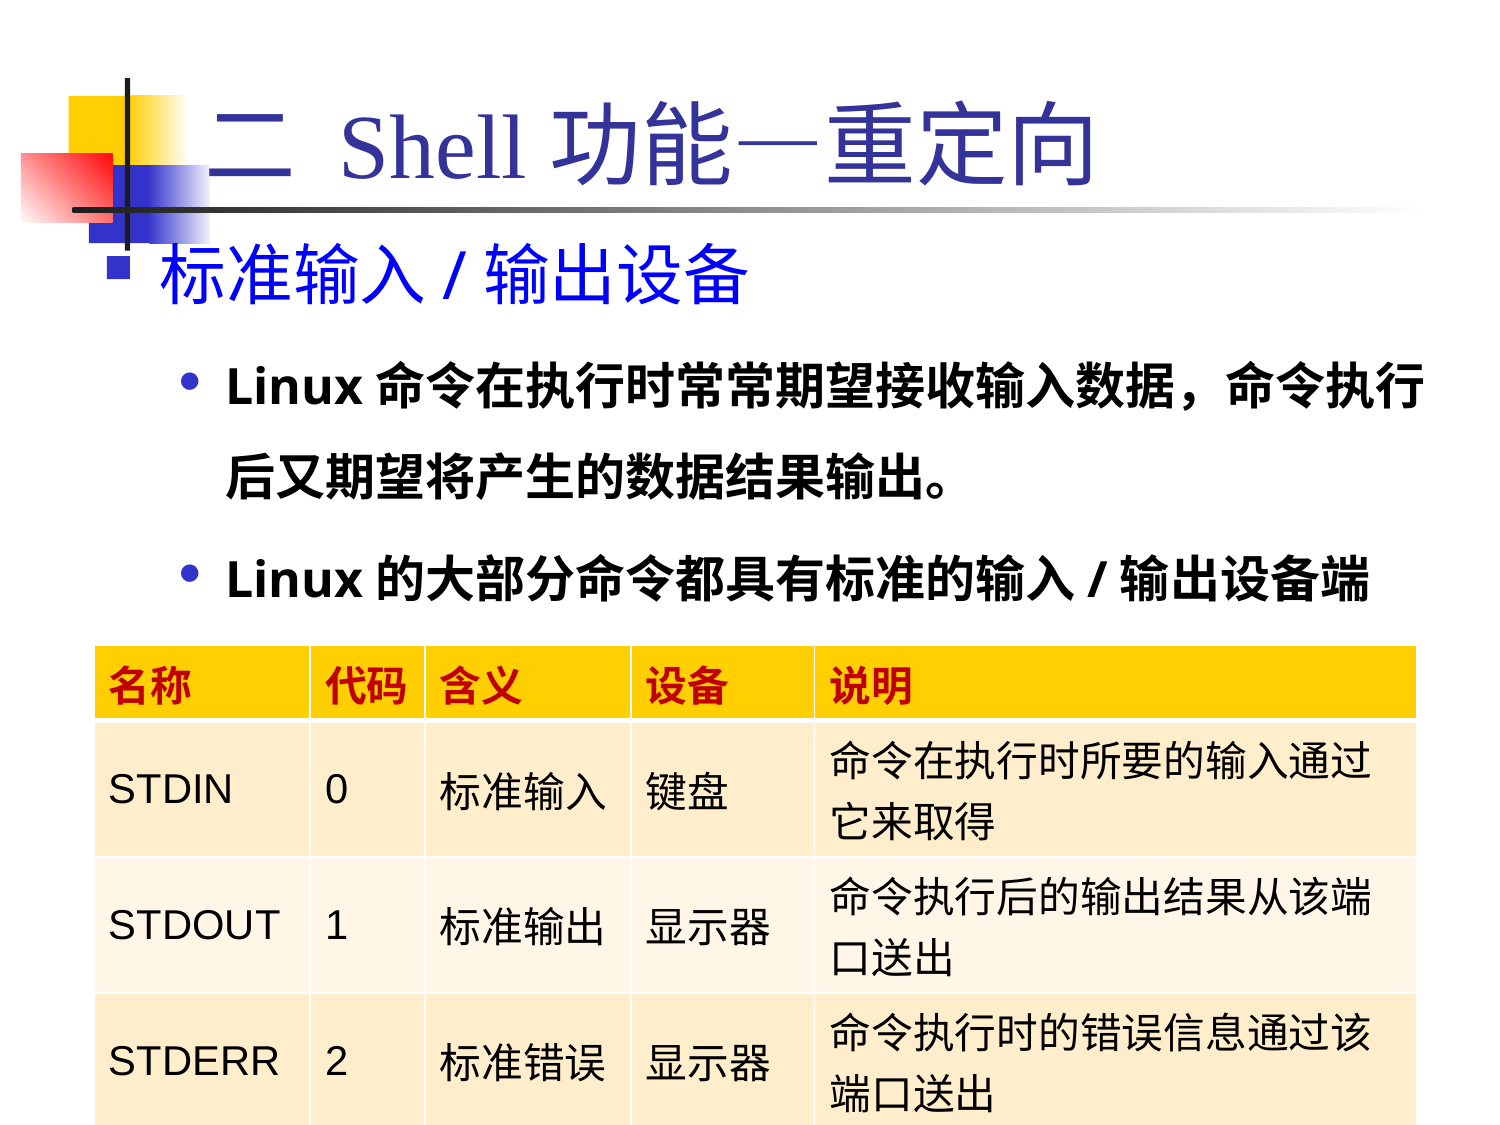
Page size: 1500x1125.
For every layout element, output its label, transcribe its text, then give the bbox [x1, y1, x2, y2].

table_cell 命令在执行时所要的输入通过它来取得 [815, 723, 1416, 856]
table_cell 2 [311, 994, 424, 1125]
table_cell STDOUT [95, 858, 309, 992]
table_cell 标准错误 [426, 994, 630, 1125]
table_cell STDERR [95, 994, 309, 1125]
table_cell 命令执行时的错误信息通过该端口送出 [815, 994, 1416, 1125]
table_cell 显示器 [632, 994, 814, 1125]
table_cell 标准输入 [426, 723, 630, 856]
table_cell 0 [311, 723, 424, 856]
table_cell 显示器 [632, 858, 814, 992]
table_cell 命令执行后的输出结果从该端口送出 [815, 858, 1416, 992]
title 二 Shell功能—重定向 [189, 31, 1468, 205]
list 标准输入/输出设备 Linux命令在执行时常常期望接收输入数据，命令执行后又期望将产生的数据结果输出。 Linux的大部分命令都具有标准的输入/输出设备端口。 [88, 224, 1468, 900]
table_header 代码 [311, 646, 424, 718]
table_cell 键盘 [632, 723, 814, 856]
table_header 说明 [815, 646, 1416, 718]
table_cell STDIN [95, 723, 309, 856]
table_header 设备 [632, 646, 814, 718]
table_header 名称 [95, 646, 309, 718]
table_header 含义 [426, 646, 630, 718]
table_cell 1 [311, 858, 424, 992]
table_cell 标准输出 [426, 858, 630, 992]
